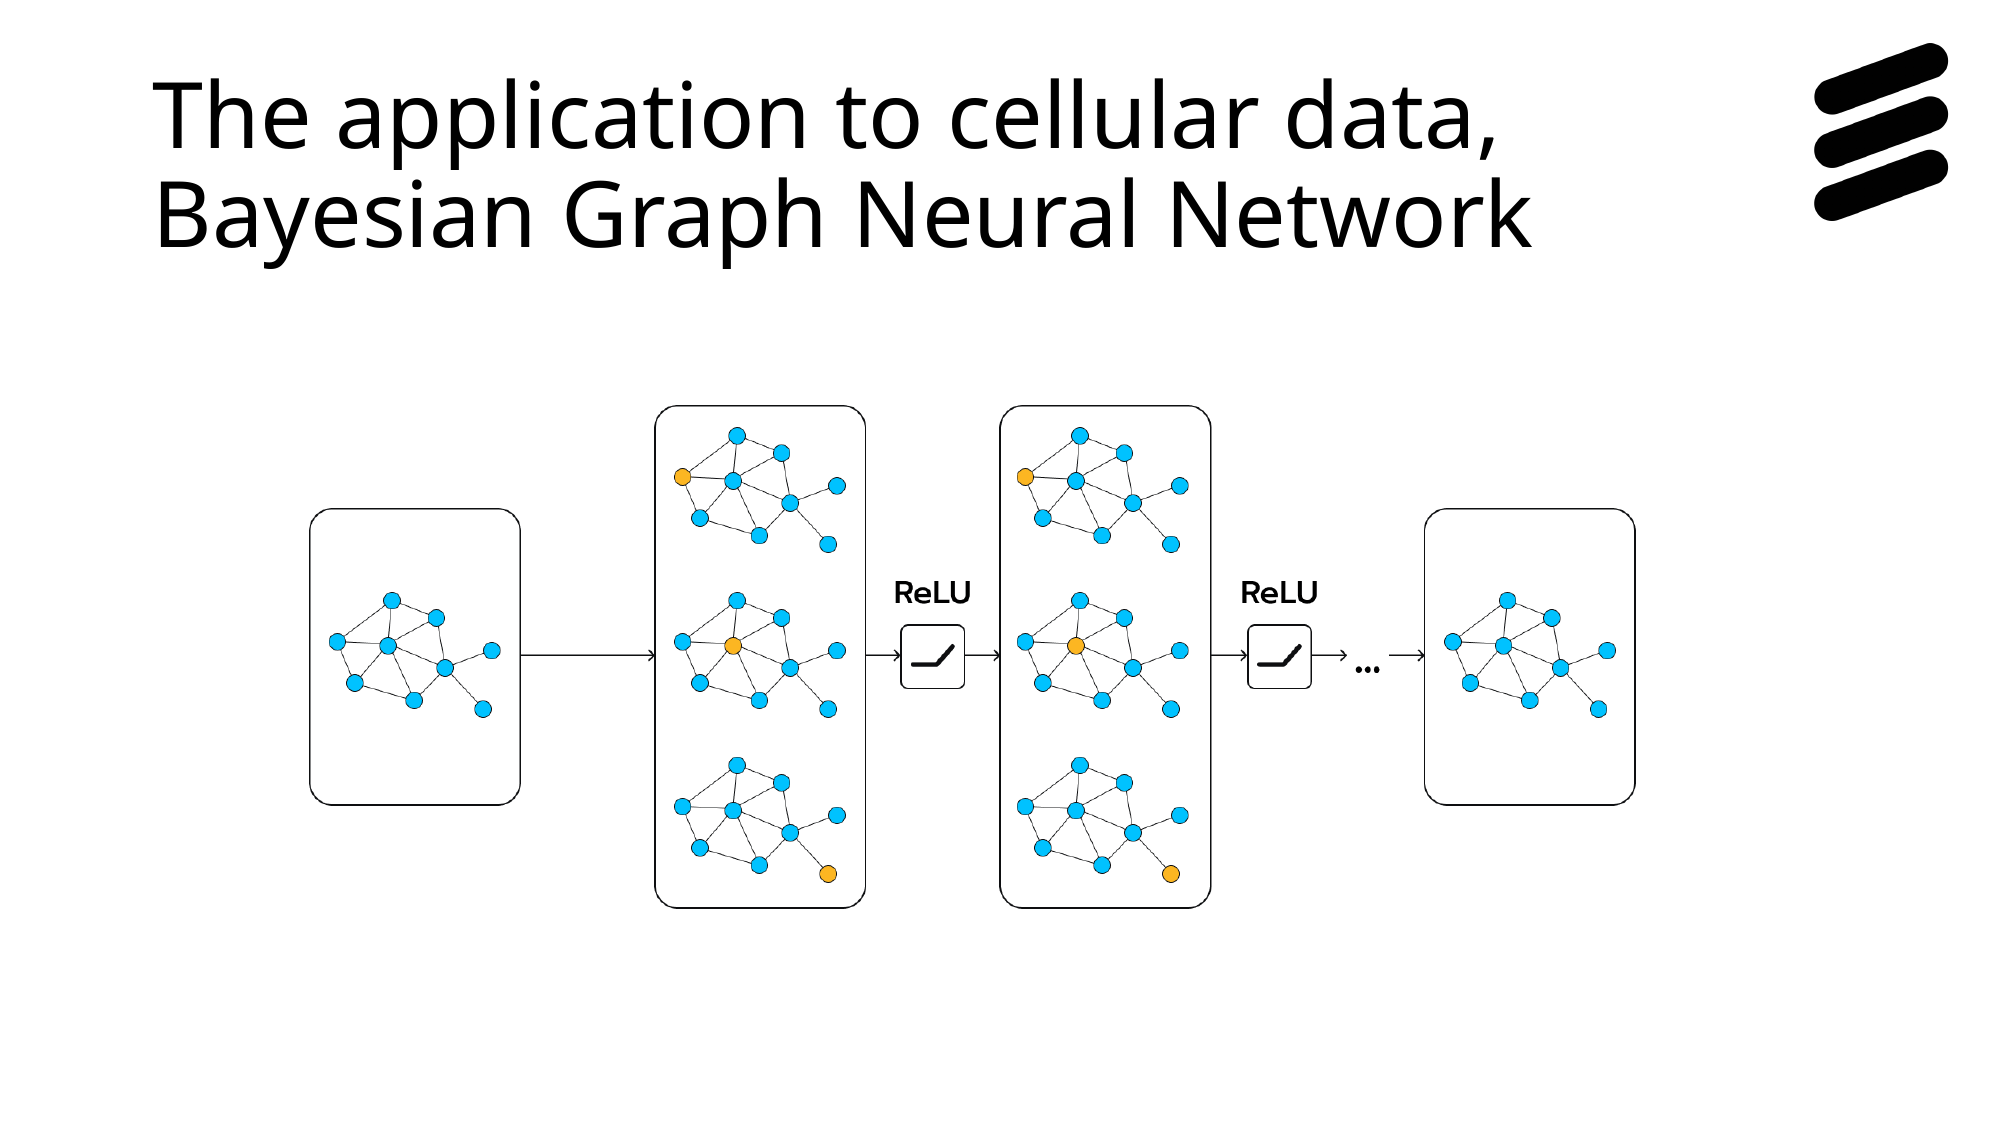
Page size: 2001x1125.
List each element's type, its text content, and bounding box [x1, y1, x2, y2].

picture [212, 388, 1732, 975]
title The application to cellular data, Bayesian Graph Neural Network [137, 59, 1863, 278]
picture [1792, 43, 1970, 221]
